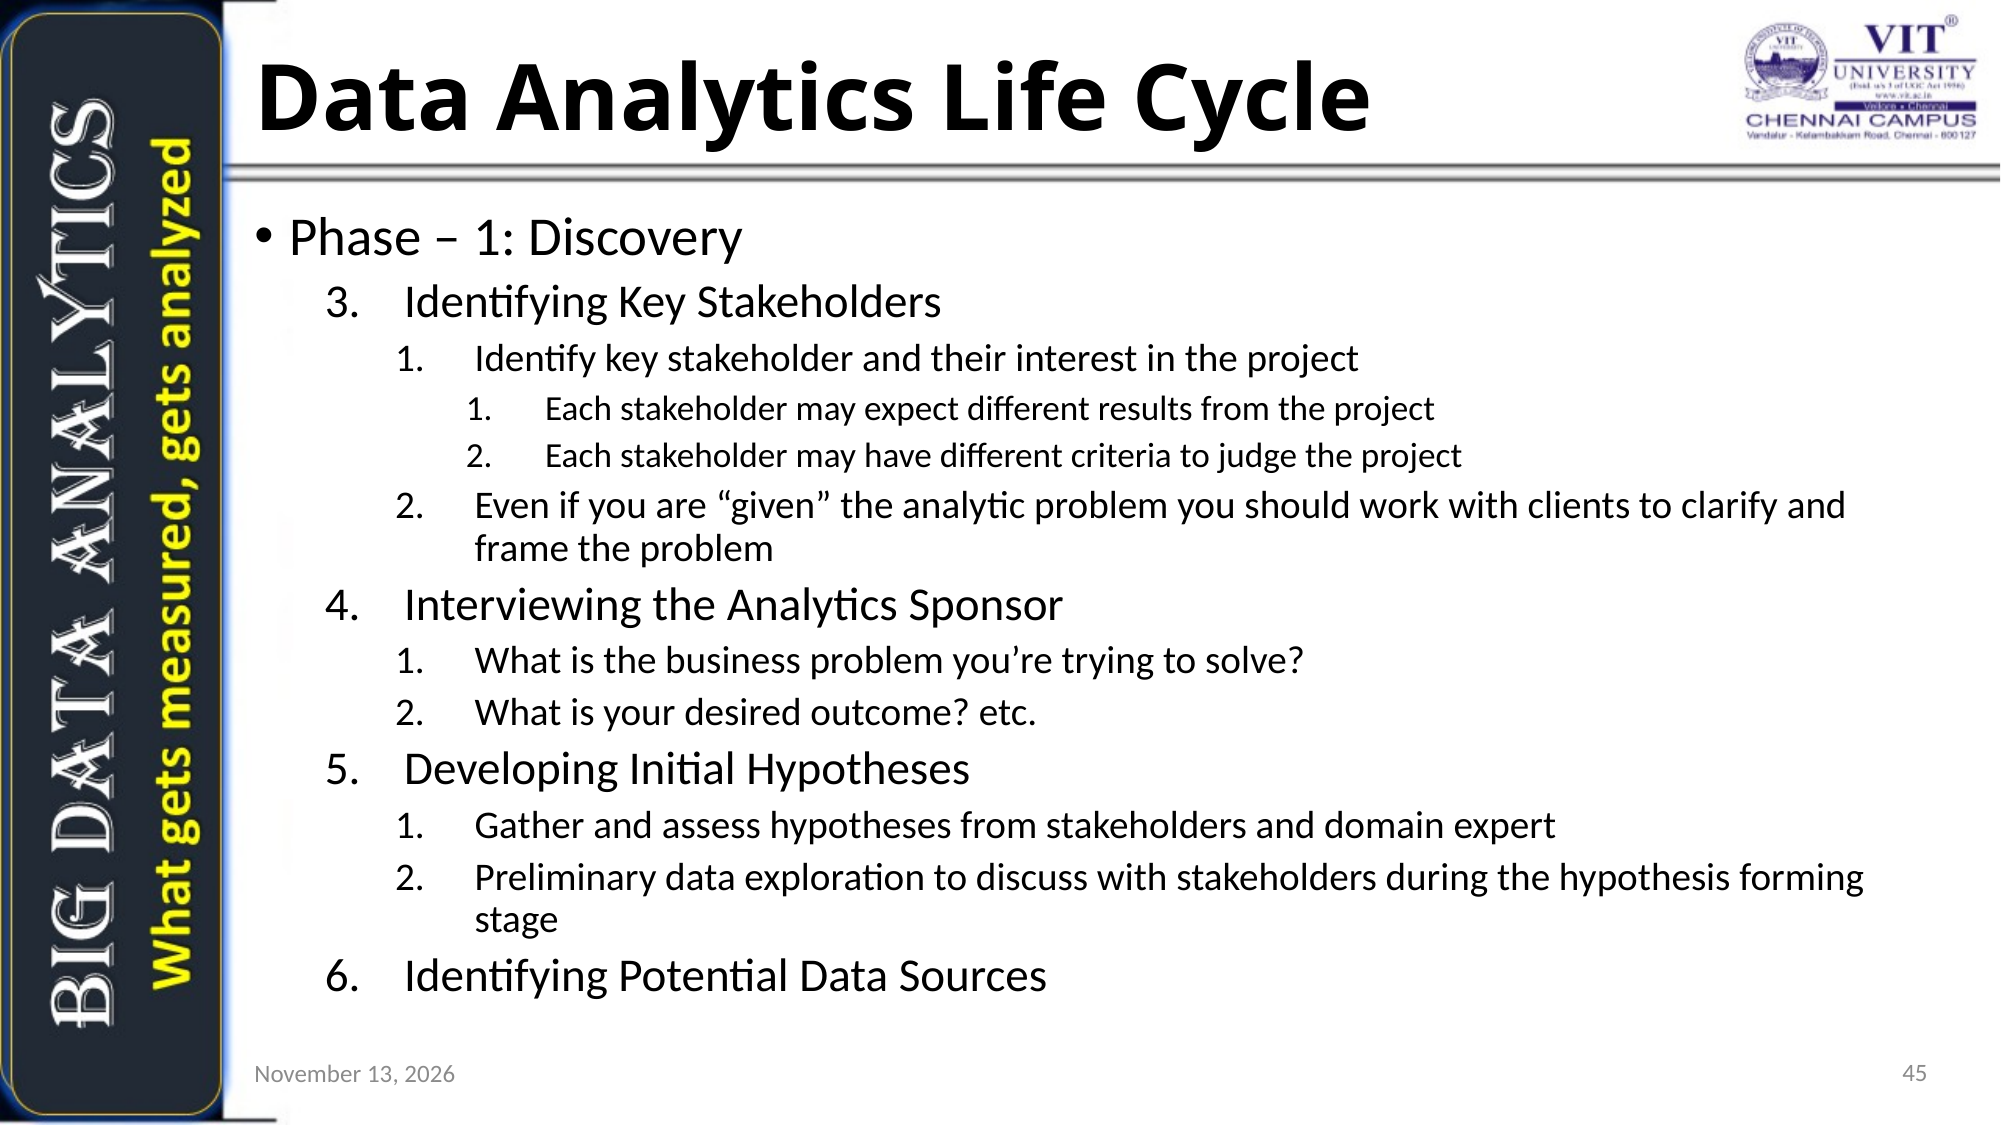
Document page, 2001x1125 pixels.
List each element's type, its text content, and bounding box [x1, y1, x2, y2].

list Phase – 1: Discovery Identifying Key Stakeholders Identify key stakeholder and their interest in the project Each stakeholder may expect different results from the project Each stakeholder may have different criteria to judge the project Even if you are “given” the analytic problem you should work with clients to clarify and frame the problem Interviewing the Analytics Sponsor What is the business problem you’re trying to solve? What is your desired outcome? etc. Developing Initial Hypotheses Gather and assess hypotheses from stakeholders and domain expert Preliminary data exploration to discuss with stakeholders during the hypothesis forming stage Identifying Potential Data Sources [239, 200, 1965, 1017]
slide_number 45 [1778, 1040, 1943, 1103]
picture [0, 0, 2001, 1125]
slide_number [239, 1042, 588, 1103]
title Data Analytics Life Cycle [239, 35, 1725, 167]
